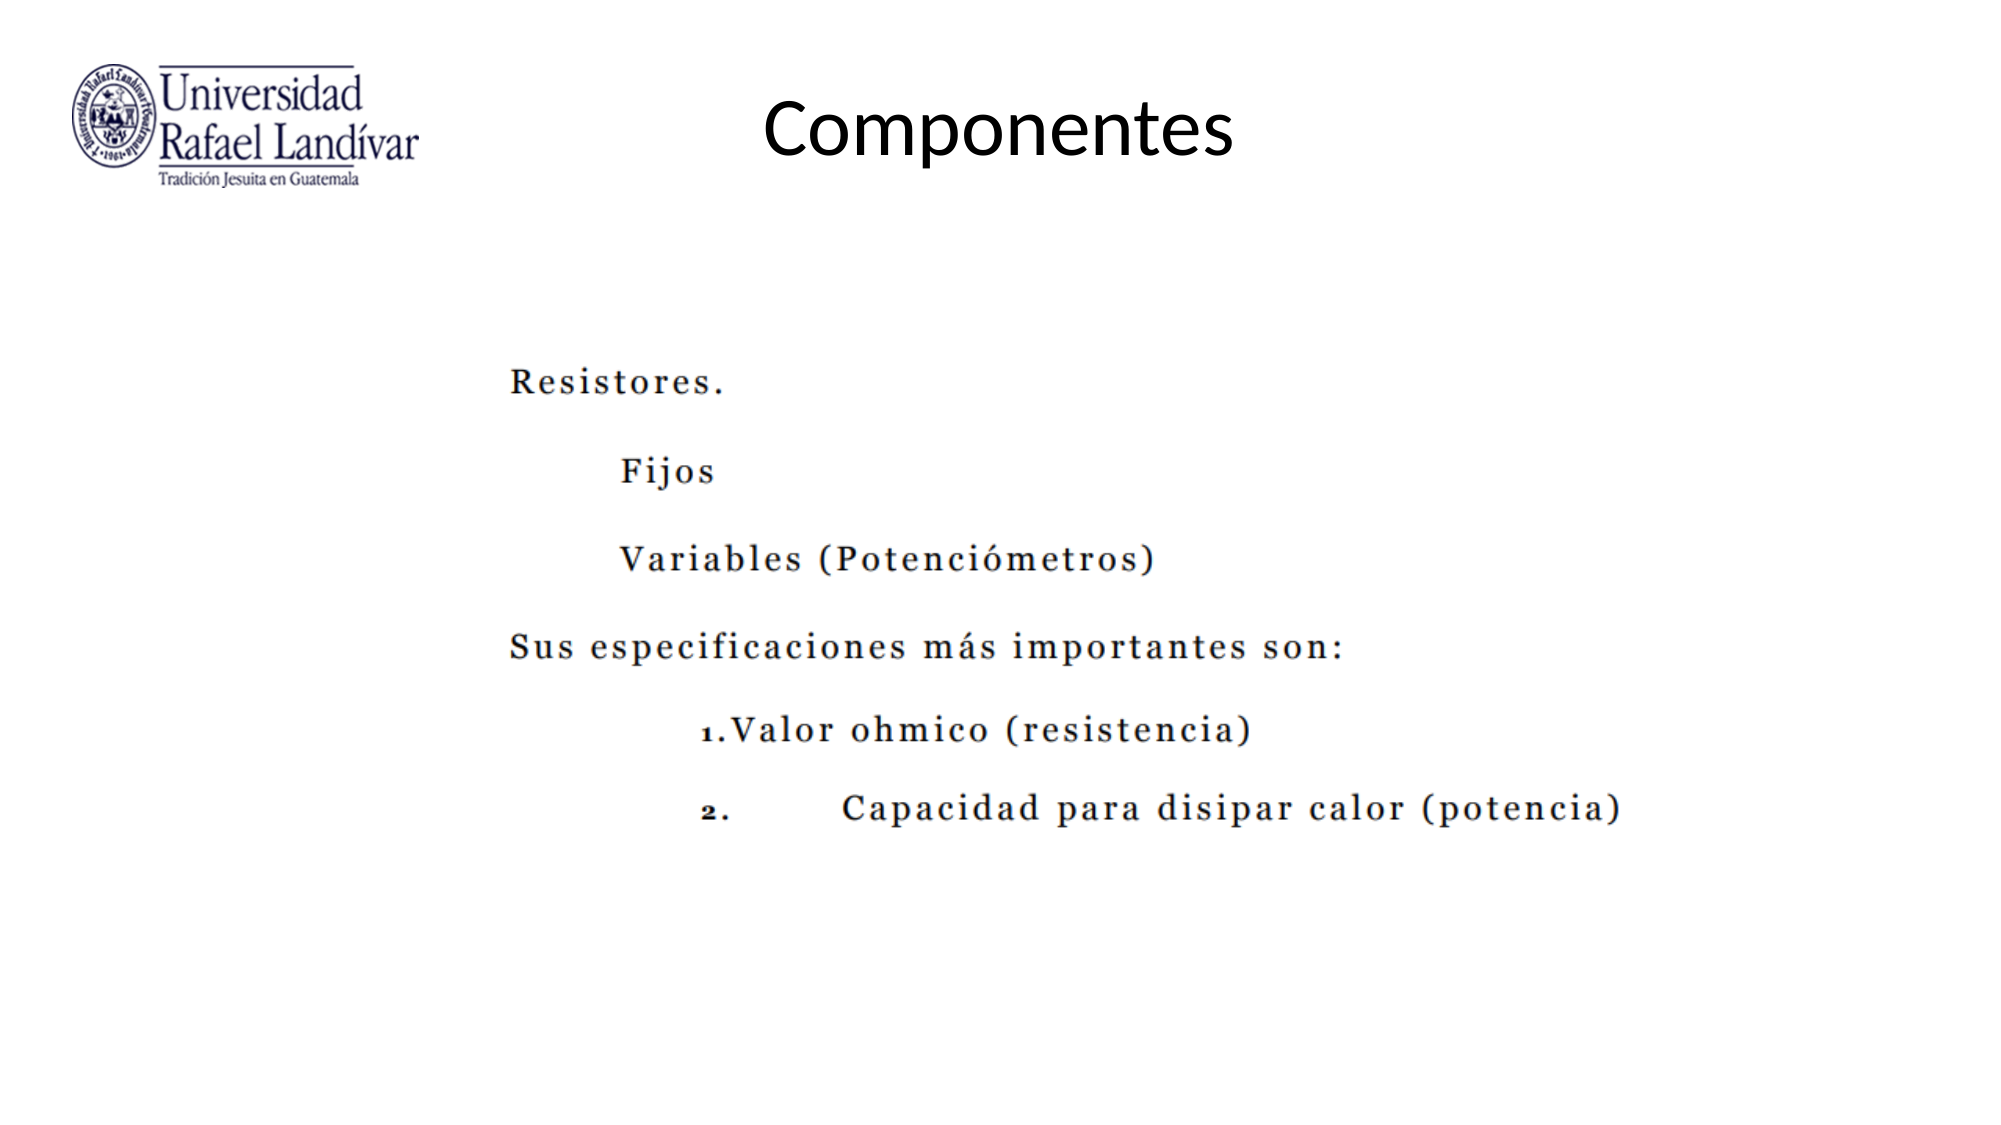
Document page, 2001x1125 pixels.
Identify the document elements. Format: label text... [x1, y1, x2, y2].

text_box Componentes [748, 64, 1251, 180]
picture [358, 345, 1700, 849]
picture [72, 64, 419, 188]
